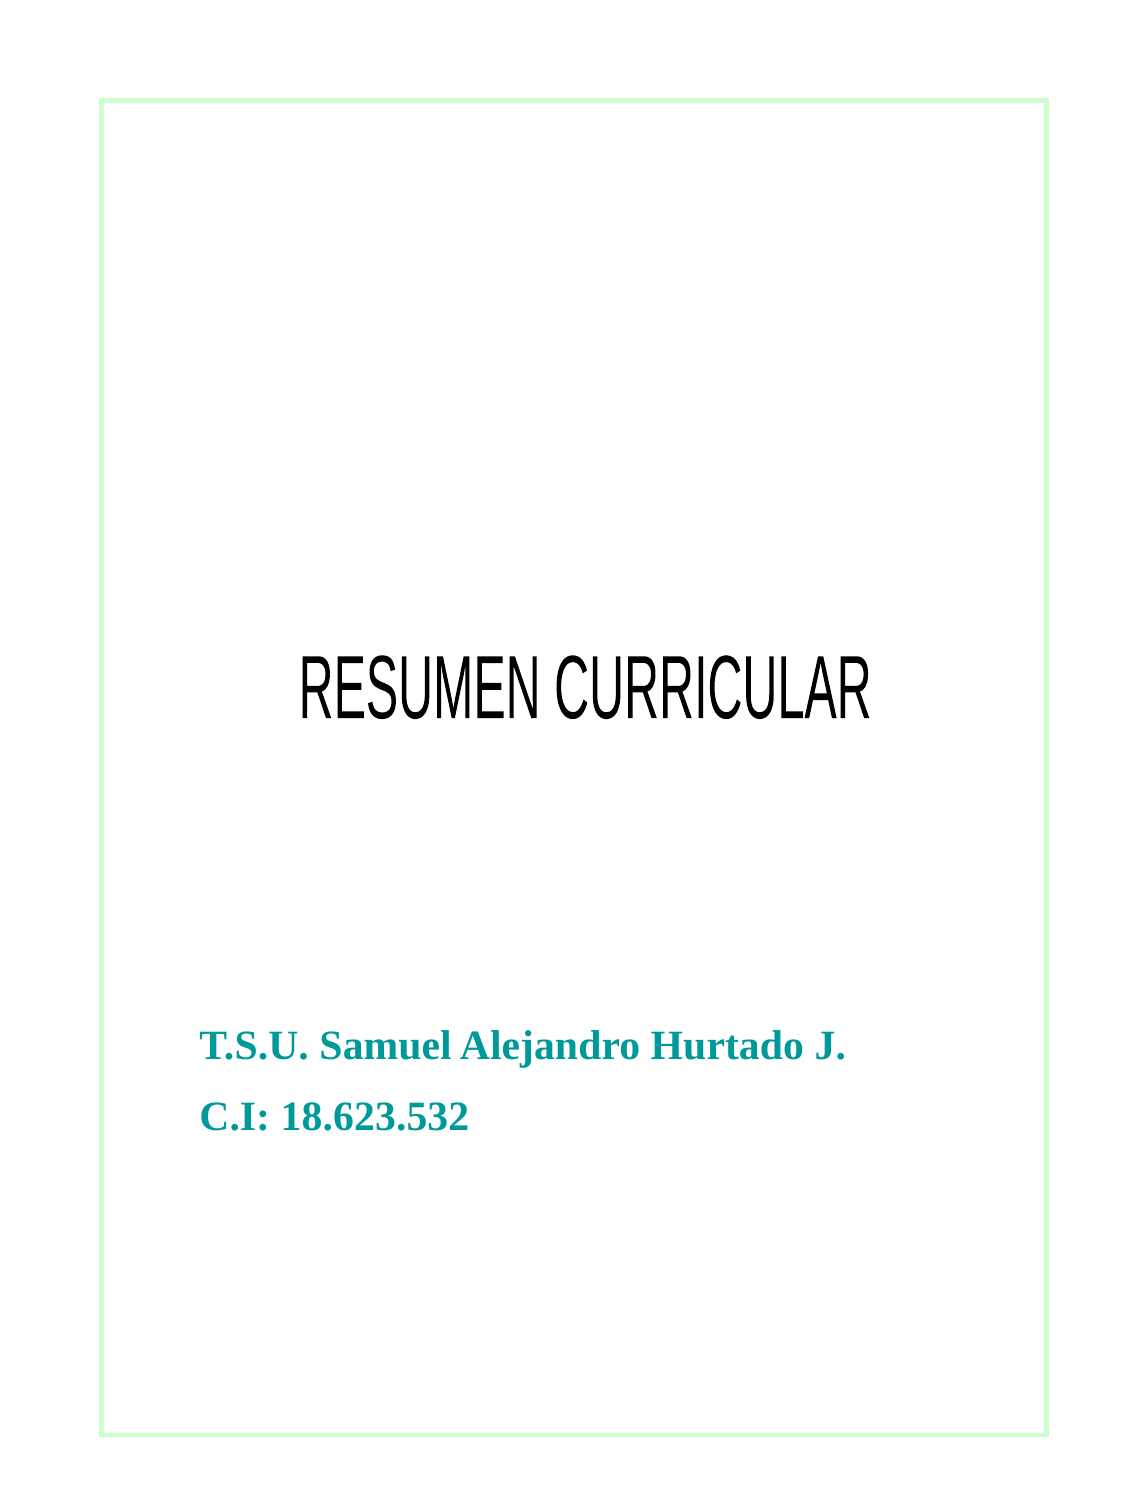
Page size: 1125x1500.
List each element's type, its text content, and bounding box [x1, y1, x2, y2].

text_box [101, 100, 1047, 1436]
text_box T.S.U. Samuel Alejandro Hurtado J. C.I: 18.623.532 [184, 1009, 891, 1147]
